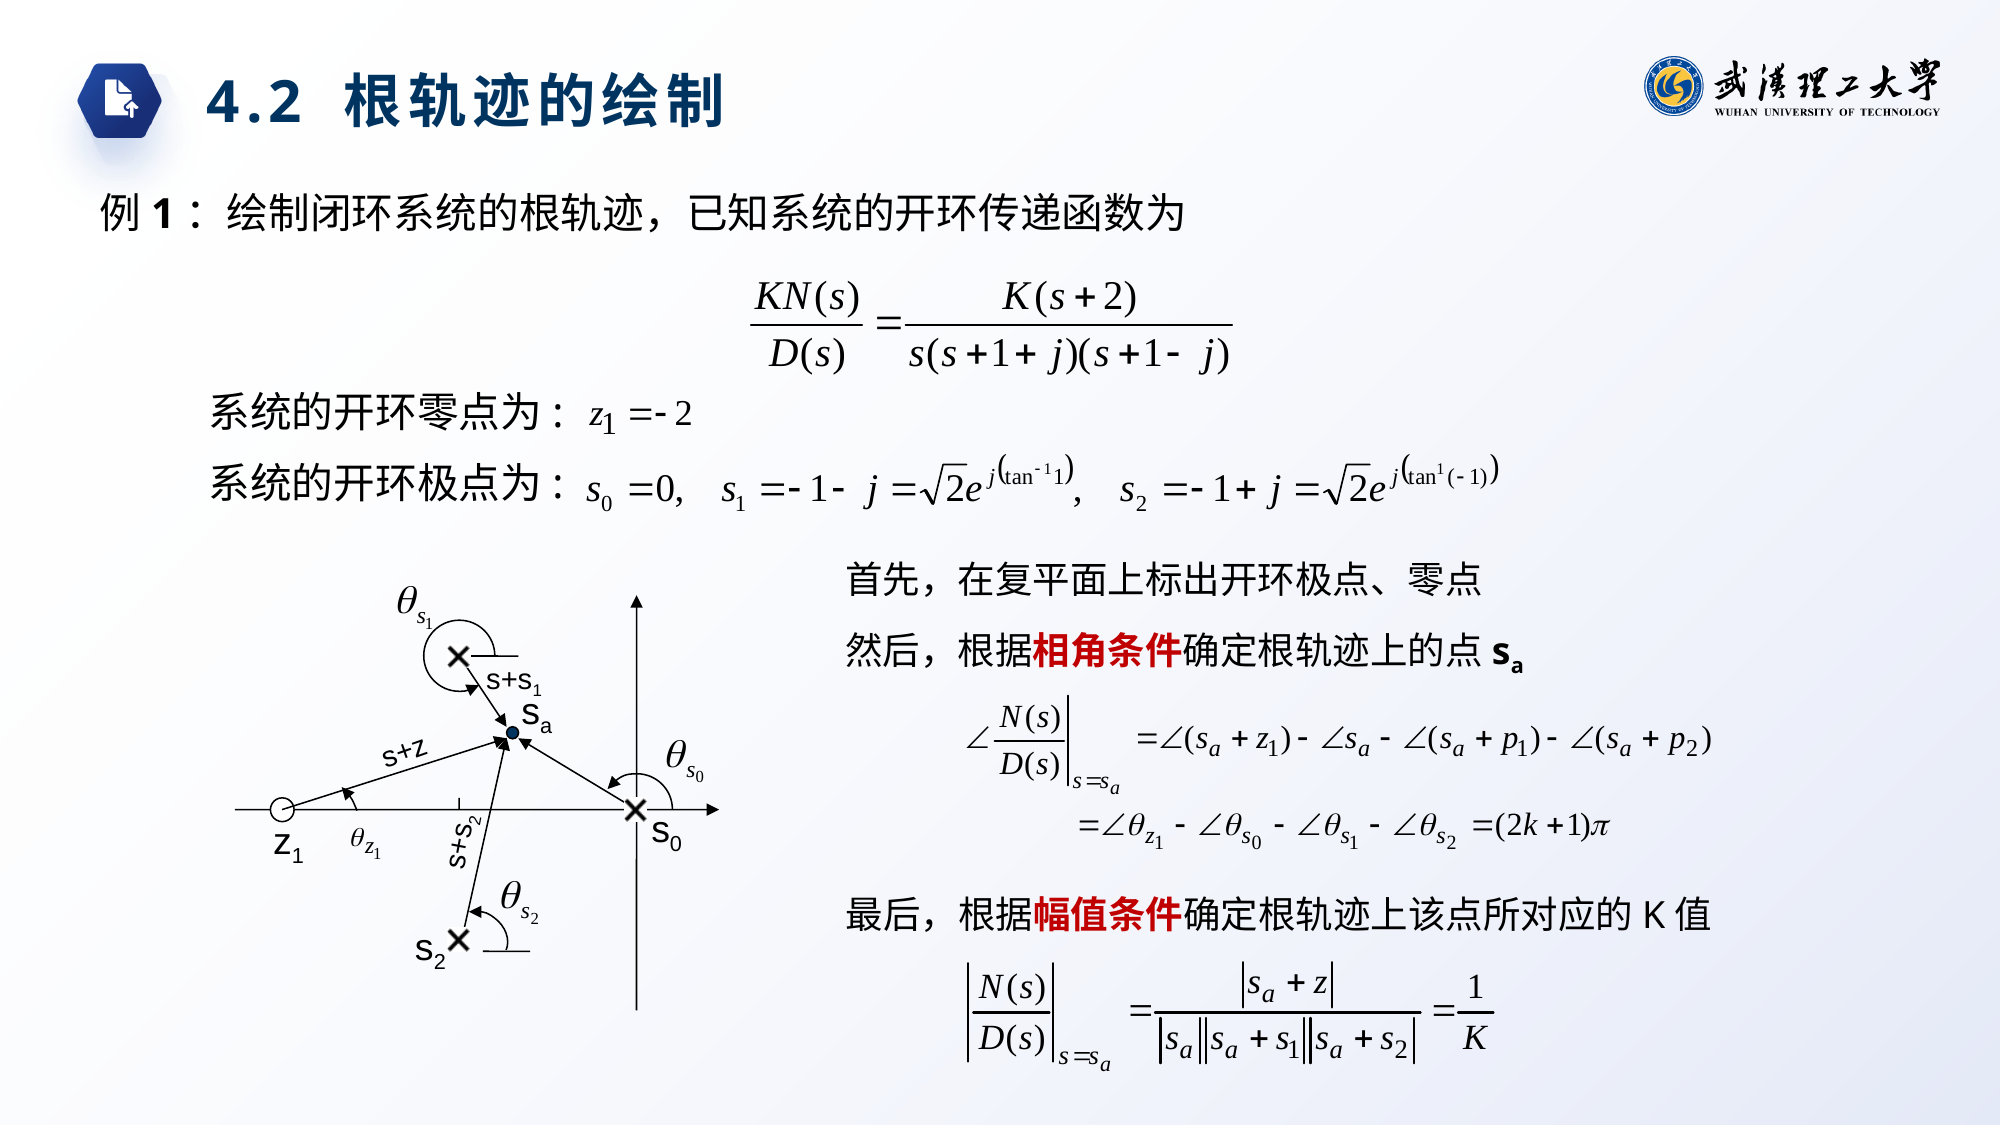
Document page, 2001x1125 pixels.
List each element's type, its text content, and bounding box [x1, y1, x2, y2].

picture [0, 0, 2000, 1125]
text_box 然后，根据相角条件确定根轨迹上的点sa [830, 619, 1634, 686]
text_box sa [506, 679, 578, 746]
text_box [708, 804, 720, 816]
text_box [390, 572, 442, 637]
text_box 最后，根据幅值条件确定根轨迹上该点所对应的K值 [830, 874, 1901, 943]
text_box s0 [636, 797, 708, 864]
text_box 系统的开环零点为: 系统的开环极点为: [193, 378, 596, 515]
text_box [660, 726, 714, 791]
text_box z1 [258, 809, 330, 876]
text_box [476, 736, 506, 749]
text_box [270, 797, 294, 809]
text_box [468, 905, 508, 950]
text_box s+s1 [471, 652, 578, 708]
text_box [496, 740, 510, 783]
list 4.2 根轨迹的绘制 [191, 56, 1624, 143]
text_box [341, 787, 358, 812]
text_box 例1：绘制闭环系统的根轨迹，已知系统的开环传递函数为 [84, 179, 1302, 245]
text_box [479, 686, 506, 727]
text_box s2 [400, 915, 472, 982]
text_box s+s2 [425, 773, 499, 889]
text_box 首先，在复平面上标出开环极点、零点 [830, 548, 1599, 609]
text_box [607, 773, 673, 810]
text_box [579, 384, 703, 444]
text_box [423, 620, 495, 696]
text_box [630, 595, 643, 773]
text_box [494, 868, 549, 933]
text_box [958, 950, 1506, 1084]
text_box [344, 815, 392, 867]
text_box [958, 683, 1720, 862]
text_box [579, 452, 1505, 522]
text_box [744, 270, 1241, 383]
text_box s+z [359, 703, 477, 786]
